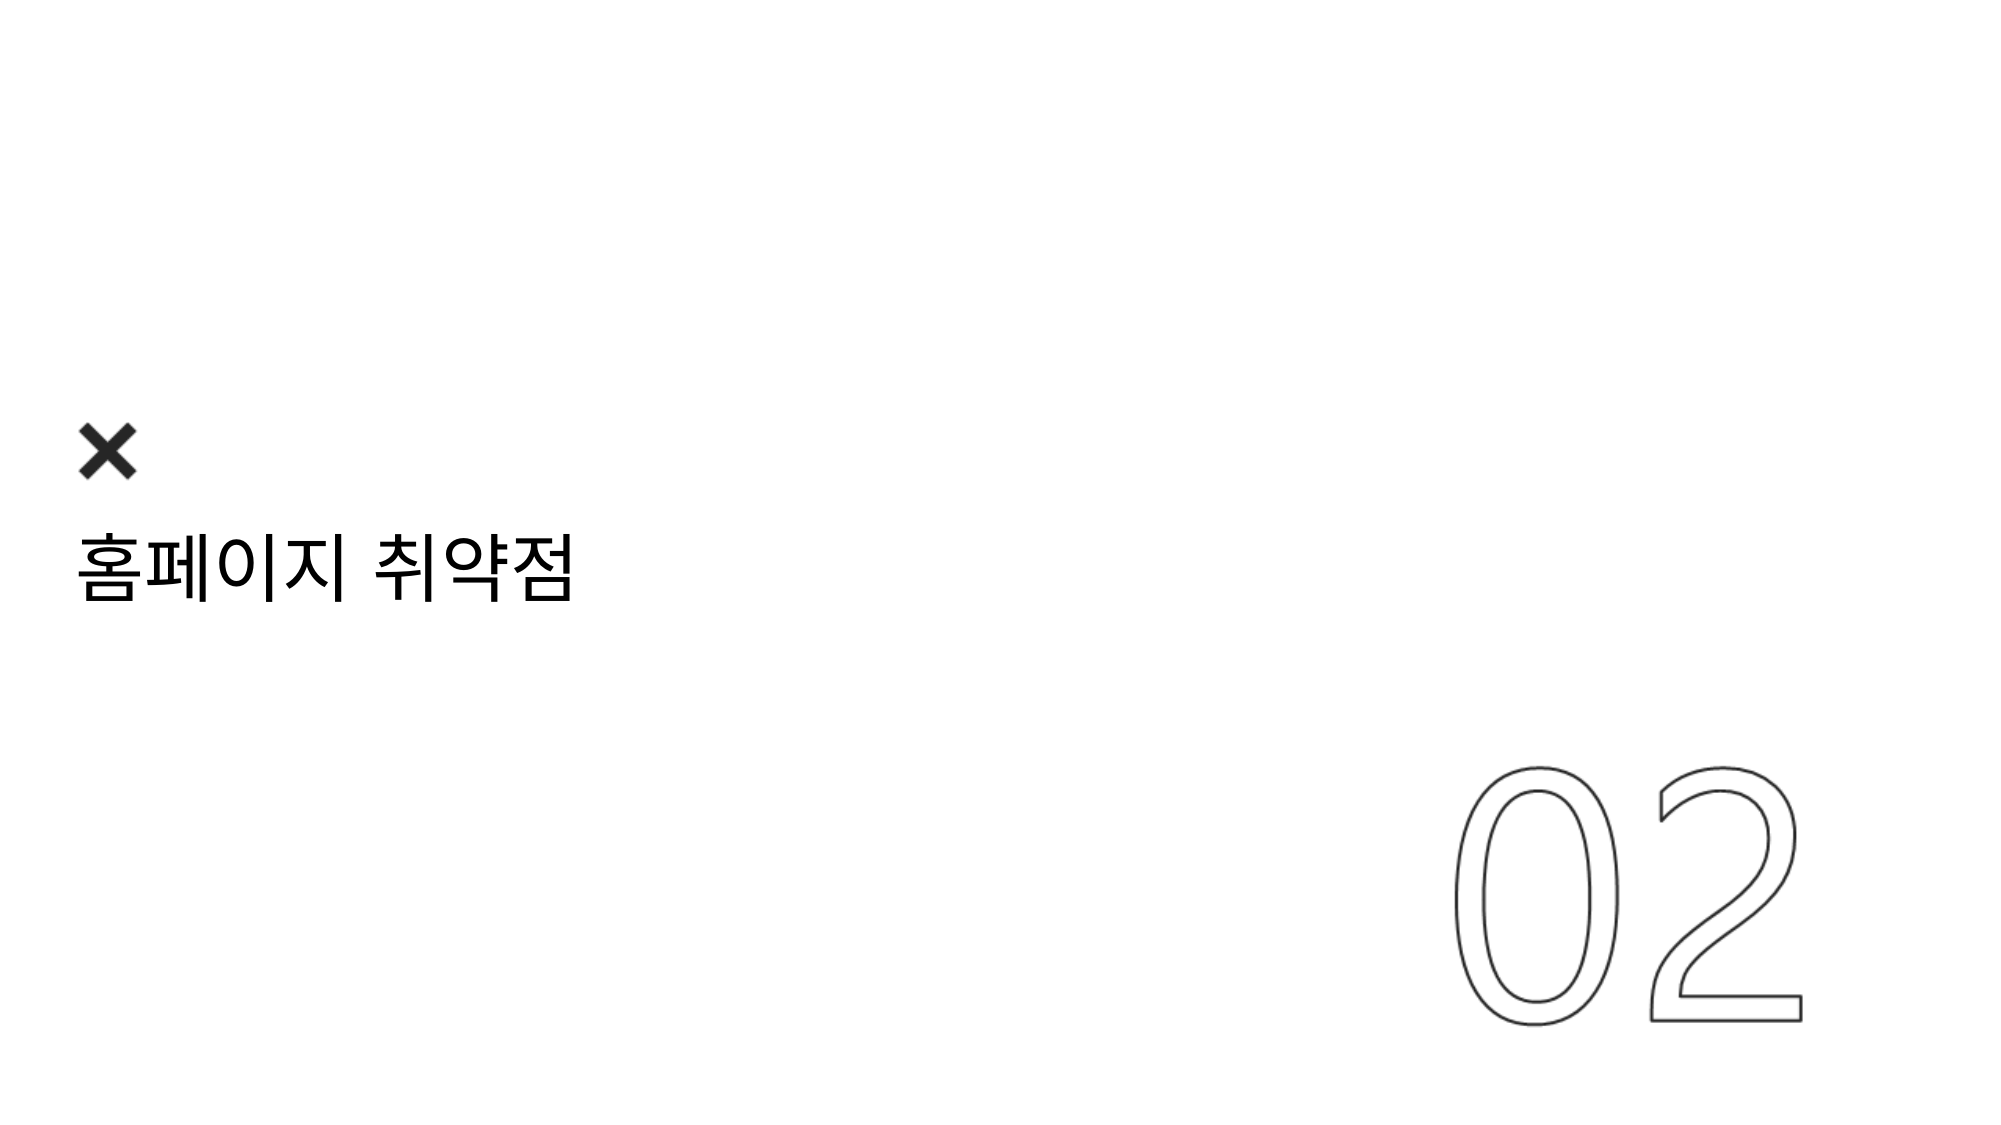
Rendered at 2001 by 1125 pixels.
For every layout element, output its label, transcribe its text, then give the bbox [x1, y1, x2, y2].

text_box 홈페이지 취약점 [60, 513, 903, 806]
picture [1427, 674, 1842, 1109]
picture [77, 422, 139, 482]
